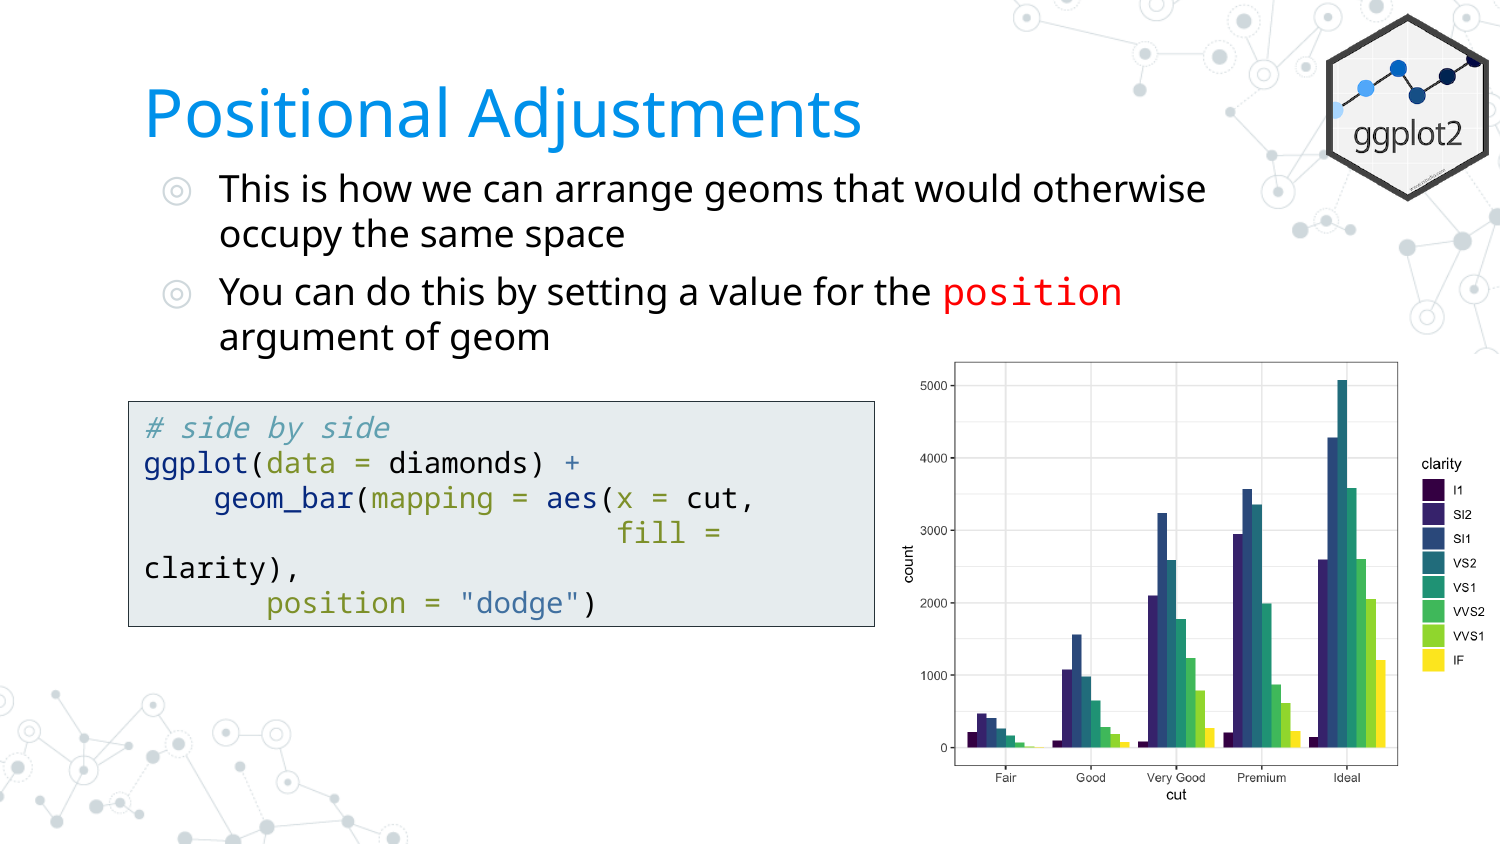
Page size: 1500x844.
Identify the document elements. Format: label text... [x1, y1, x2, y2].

list This is how we can arrange geoms that would otherwise occupy the same space You can do this by setting a value for the position argument of geom [128, 166, 1316, 394]
text_box # side by side ggplot(data = diamonds) + geom_bar(mapping = aes(x = cut, fill = clarity), position = "dodge") [128, 401, 875, 627]
title Positional Adjustments [128, 50, 1321, 166]
picture [0, 0, 1500, 844]
